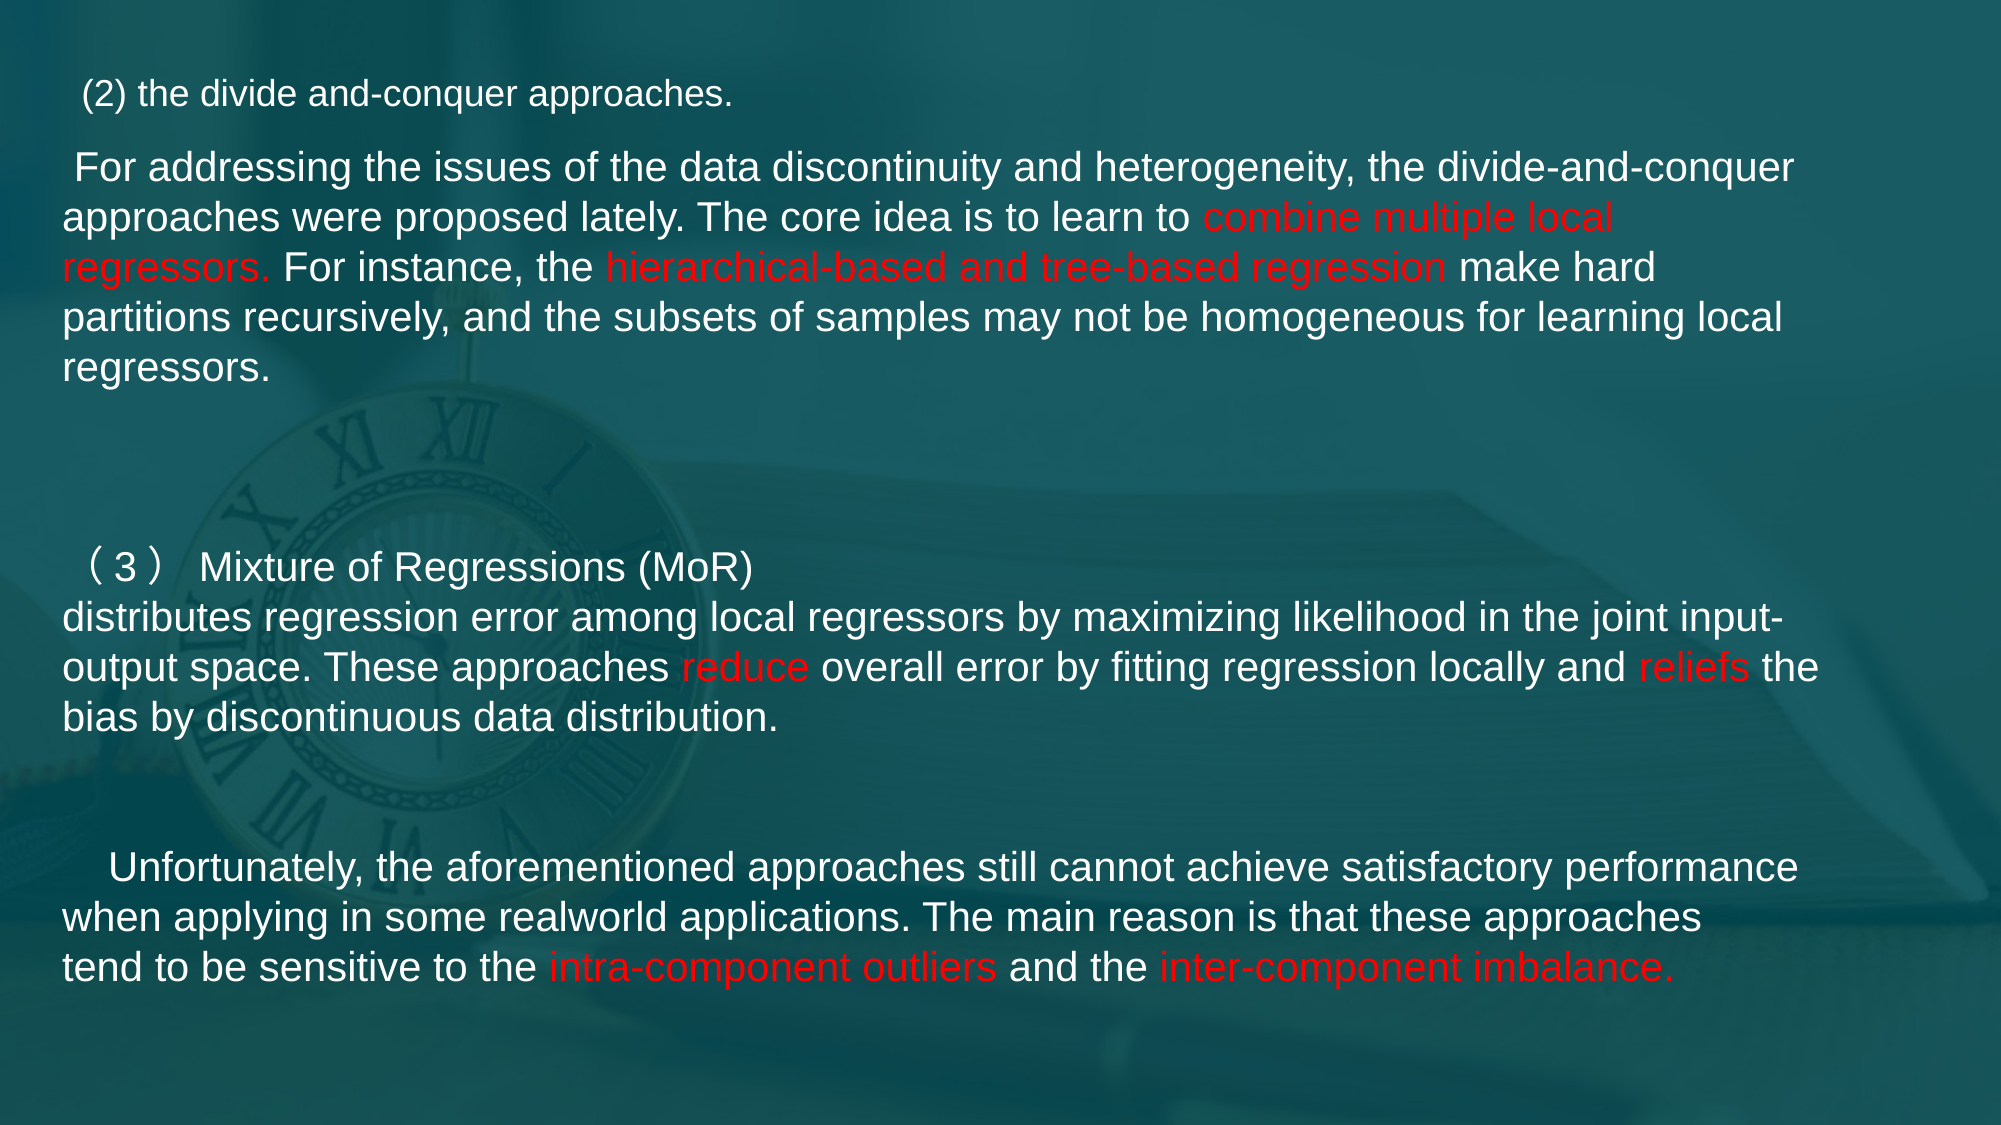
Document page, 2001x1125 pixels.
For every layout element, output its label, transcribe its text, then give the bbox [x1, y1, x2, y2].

text_box For addressing the issues of the data discontinuity and heterogeneity, the divide-and-conquer approaches were proposed lately. The core idea is to learn to combine multiple local regressors. For instance, the hierarchical-based and tree-based regression make hard partitions recursively, and the subsets of samples may not be homogeneous for learning local regressors. （3）Mixture of Regressions (MoR) distributes regression error among local regressors by maximizing likelihood in the joint input-output space. These approaches reduce overall error by fitting regression locally and reliefs the bias by discontinuous data distribution. Unfortunately, the aforementioned approaches still cannot achieve satisfactory performance when applying in some realworld applications. The main reason is that these approaches tend to be sensitive to the intra-component outliers and the inter-component imbalance. [47, 132, 1844, 998]
picture [0, 0, 2001, 1125]
text_box (2) the divide and-conquer approaches. [66, 61, 750, 122]
